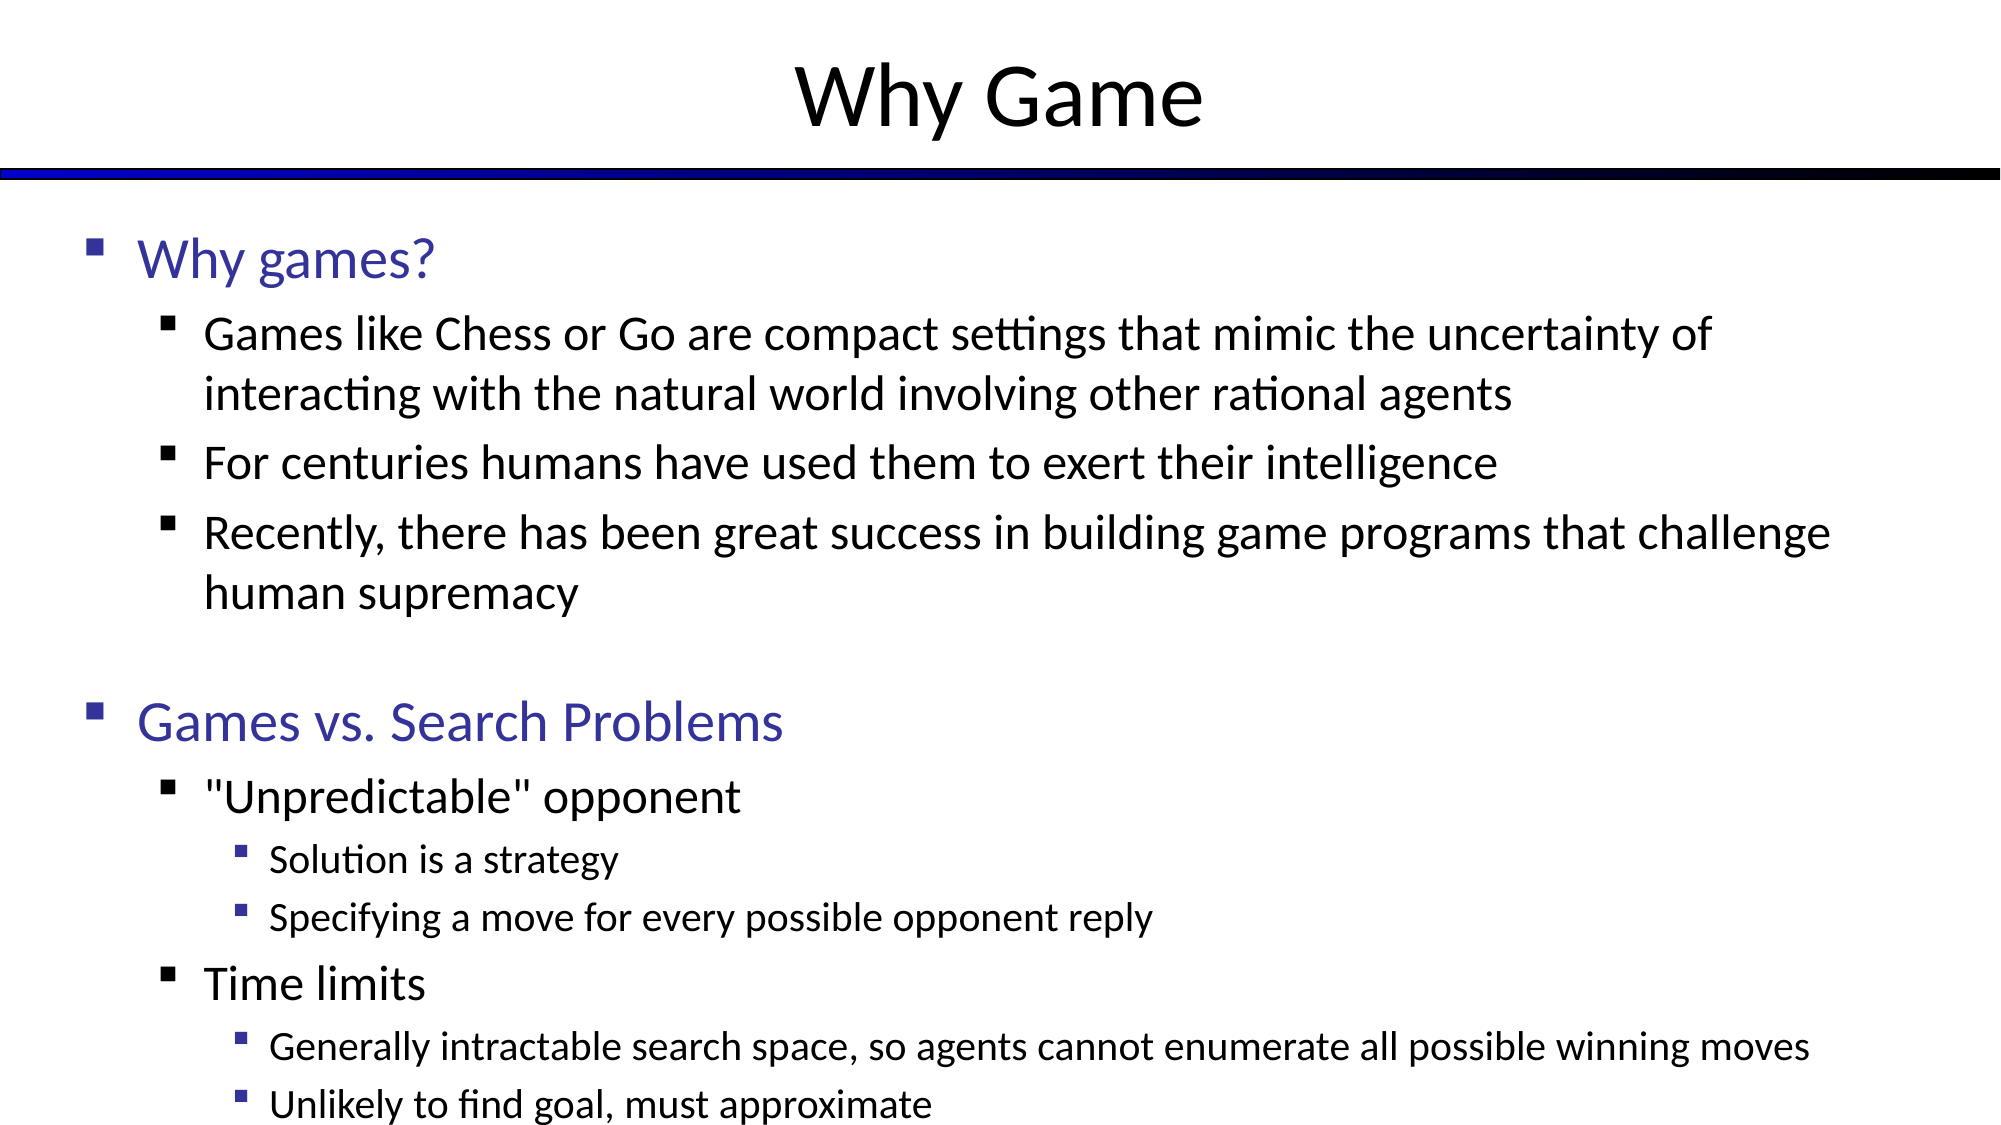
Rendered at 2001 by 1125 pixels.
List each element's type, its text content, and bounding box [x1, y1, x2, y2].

list Why games? Games like Chess or Go are compact settings that mimic the uncertainty of interacting with the natural world involving other rational agents For centuries humans have used them to exert their intelligence Recently, there has been great success in building game programs that challenge human supremacy Games vs. Search Problems "Unpredictable" opponent Solution is a strategy Specifying a move for every possible opponent reply Time limits Generally intractable search space, so agents cannot enumerate all possible winning moves Unlikely to find goal, must approximate [66, 212, 1934, 1084]
title Why Game [0, 0, 2000, 184]
